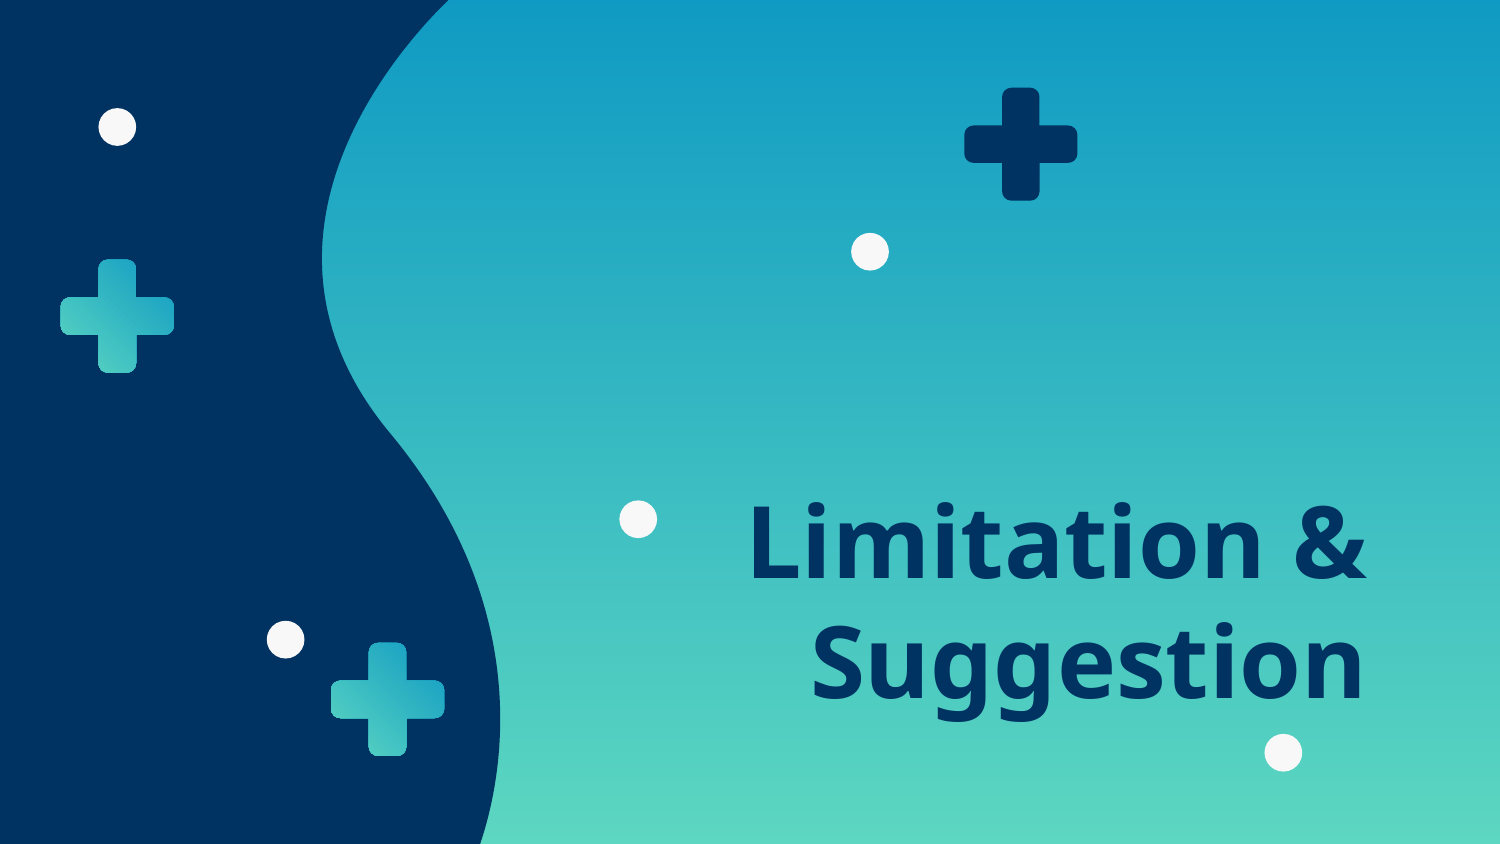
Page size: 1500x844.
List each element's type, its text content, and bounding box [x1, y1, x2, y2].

title Limitation & Suggestion [684, 463, 1383, 602]
text_box [851, 232, 889, 271]
text_box [1264, 733, 1303, 772]
text_box [60, 259, 174, 373]
text_box [964, 87, 1078, 201]
text_box [266, 620, 305, 659]
text_box [331, 642, 445, 756]
text_box [98, 108, 137, 146]
text_box [619, 500, 658, 539]
text_box [0, 0, 501, 844]
